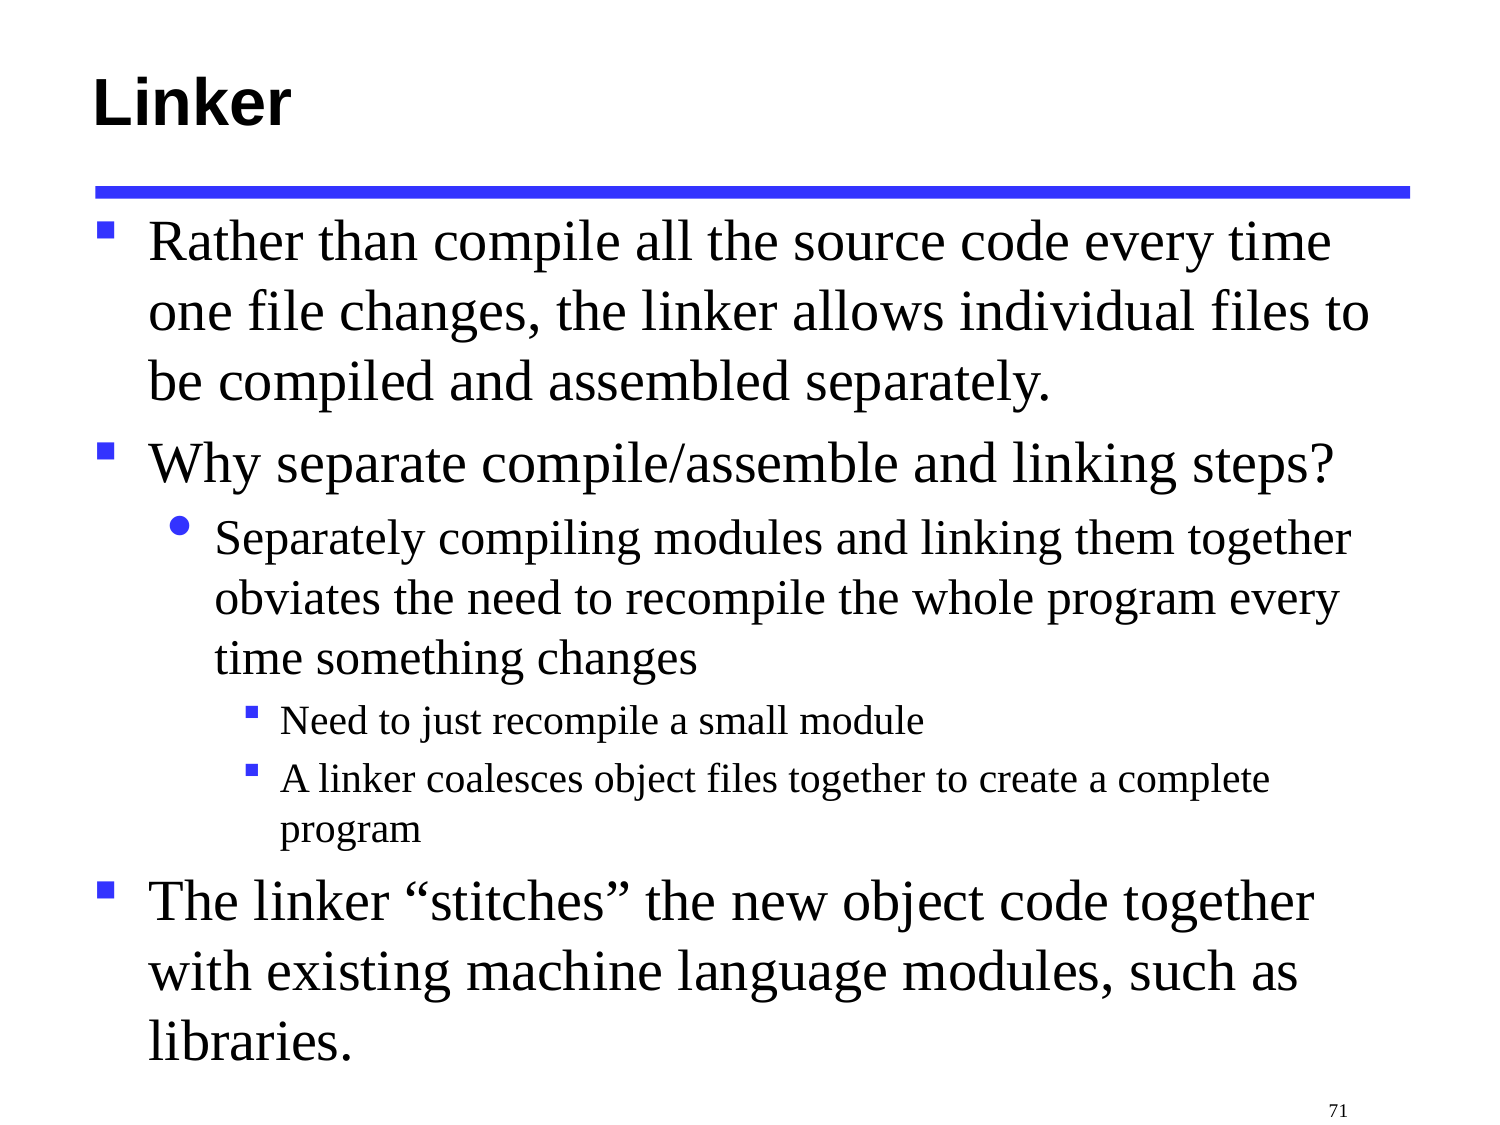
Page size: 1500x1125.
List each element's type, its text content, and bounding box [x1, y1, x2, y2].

list Rather than compile all the source code every time one file changes, the linker allows individual files to be compiled and assembled separately. Why separate compile/assemble and linking steps? Separately compiling modules and linking them together obviates the need to recompile the whole program every time something changes Need to just recompile a small module A linker coalesces object files together to create a complete program The linker “stitches” the new object code together with existing machine language modules, such as libraries. [77, 195, 1395, 1059]
slide_number 71 [1185, 1068, 1500, 1125]
title Linker [77, 15, 1432, 183]
